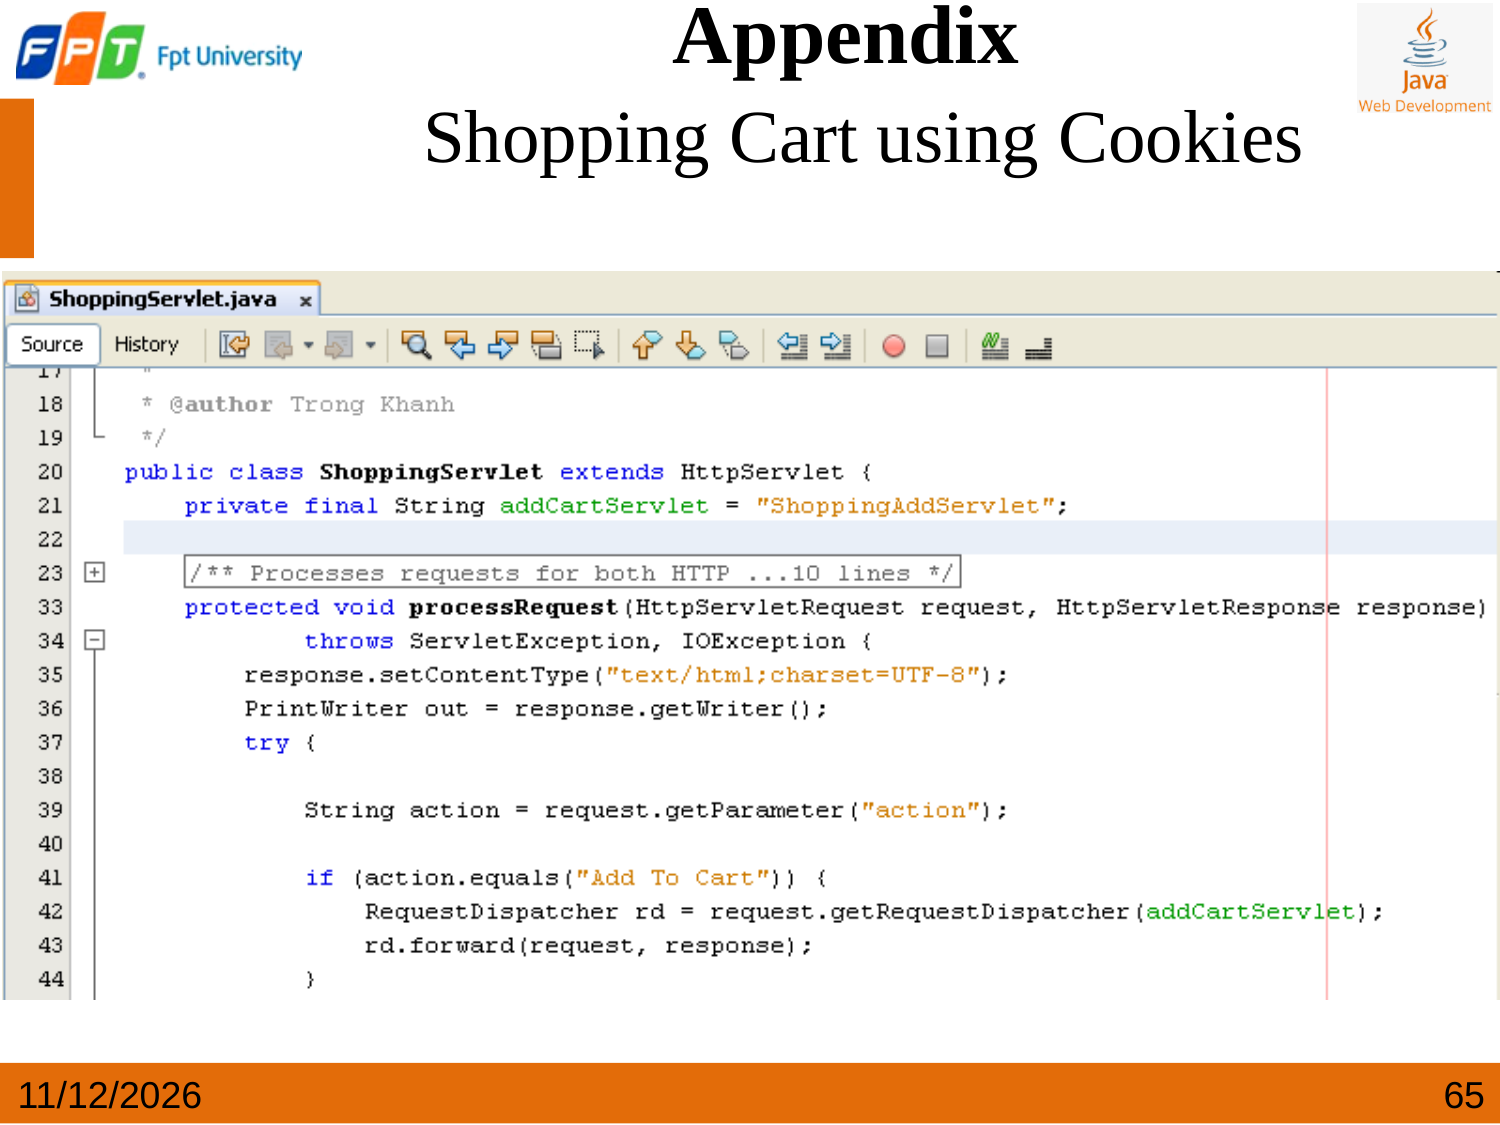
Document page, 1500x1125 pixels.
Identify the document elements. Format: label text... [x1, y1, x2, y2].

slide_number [2, 1063, 231, 1123]
slide_number 65 [1050, 1063, 1500, 1124]
picture [2, 270, 1500, 1000]
title Appendix Shopping Cart using Cookies [217, 0, 1500, 175]
picture [16, 11, 217, 85]
